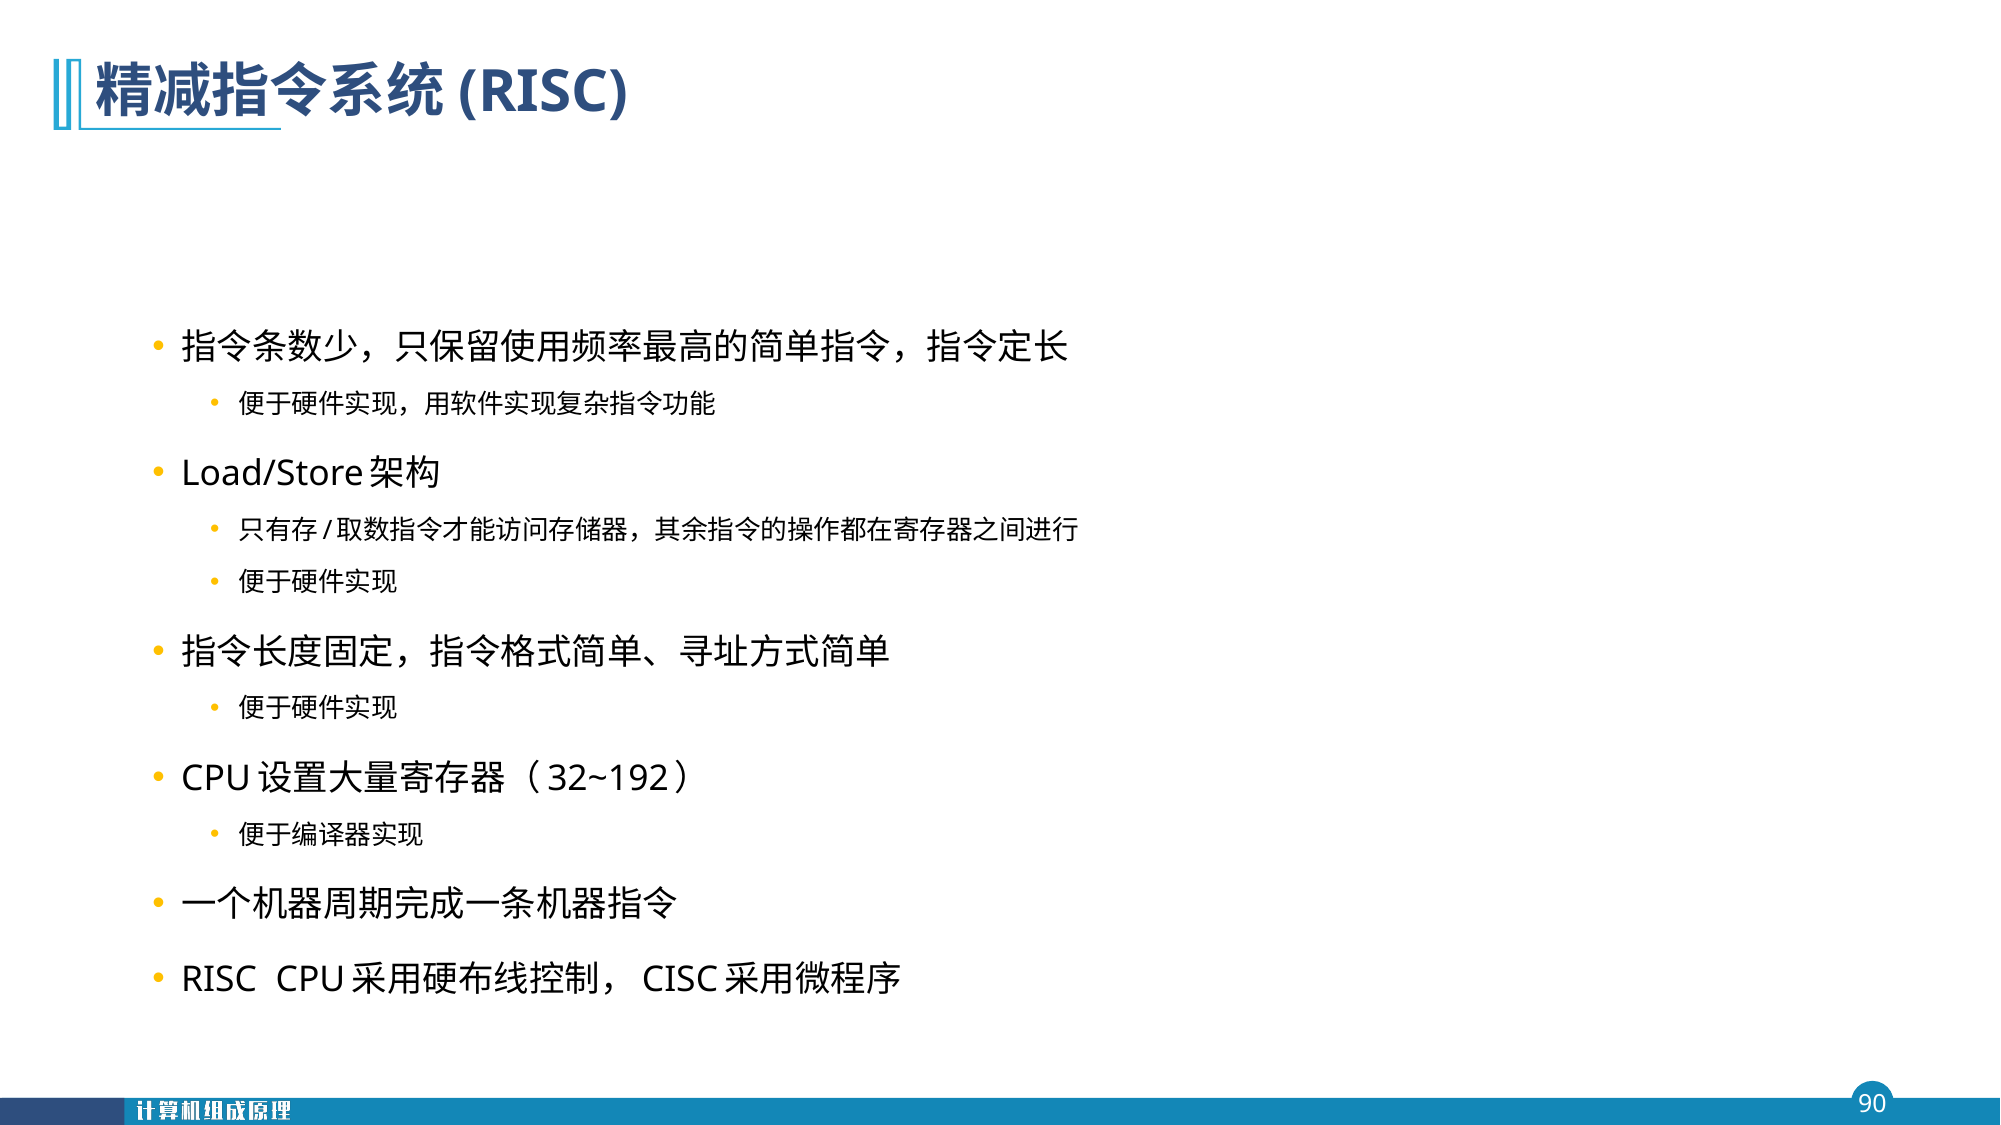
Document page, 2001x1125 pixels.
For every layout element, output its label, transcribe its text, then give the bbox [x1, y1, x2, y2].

list 指令条数少，只保留使用频率最高的简单指令，指令定长 便于硬件实现，用软件实现复杂指令功能 Load/Store架构 只有存/取数指令才能访问存储器，其余指令的操作都在寄存器之间进行 便于硬件实现 指令长度固定，指令格式简单、寻址方式简单 便于硬件实现 CPU设置大量寄存器（32~192） 便于编译器实现 一个机器周期完成一条机器指令 RISC CPU采用硬布线控制，CISC采用微程序 [137, 299, 1863, 1014]
title 精减指令系统(RISC) [80, 42, 1805, 144]
